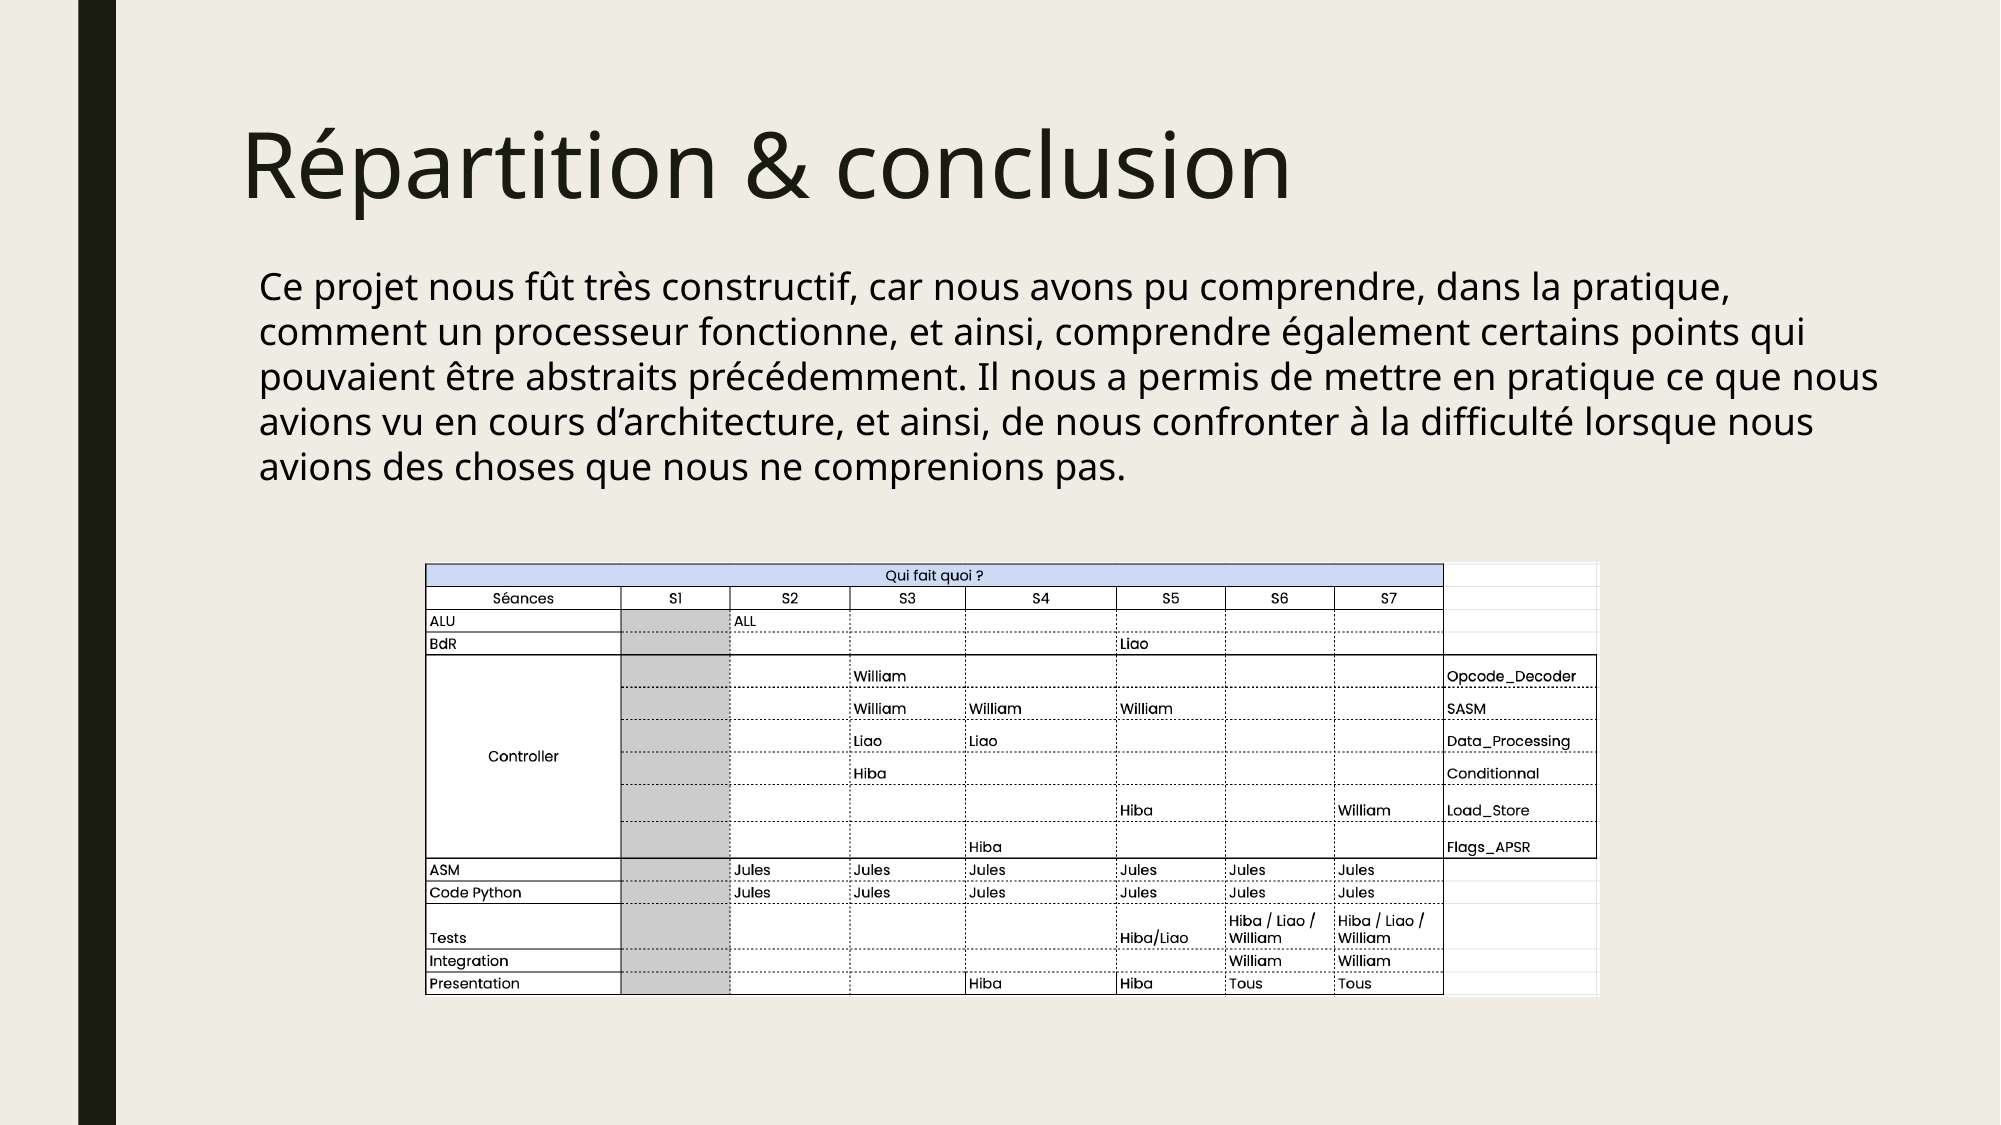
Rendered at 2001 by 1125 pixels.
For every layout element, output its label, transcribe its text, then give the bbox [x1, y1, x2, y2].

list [424, 562, 1601, 997]
text_box Ce projet nous fût très constructif, car nous avons pu comprendre, dans la pratique, comment un processeur fonctionne, et ainsi, comprendre également certains points qui pouvaient être abstraits précédemment. Il nous a permis de mettre en pratique ce que nous avions vu en cours d’architecture, et ainsi, de nous confronter à la difficulté lorsque nous avions des choses que nous ne comprenions pas. [243, 256, 1923, 496]
title Répartition & conclusion [225, 112, 1800, 357]
